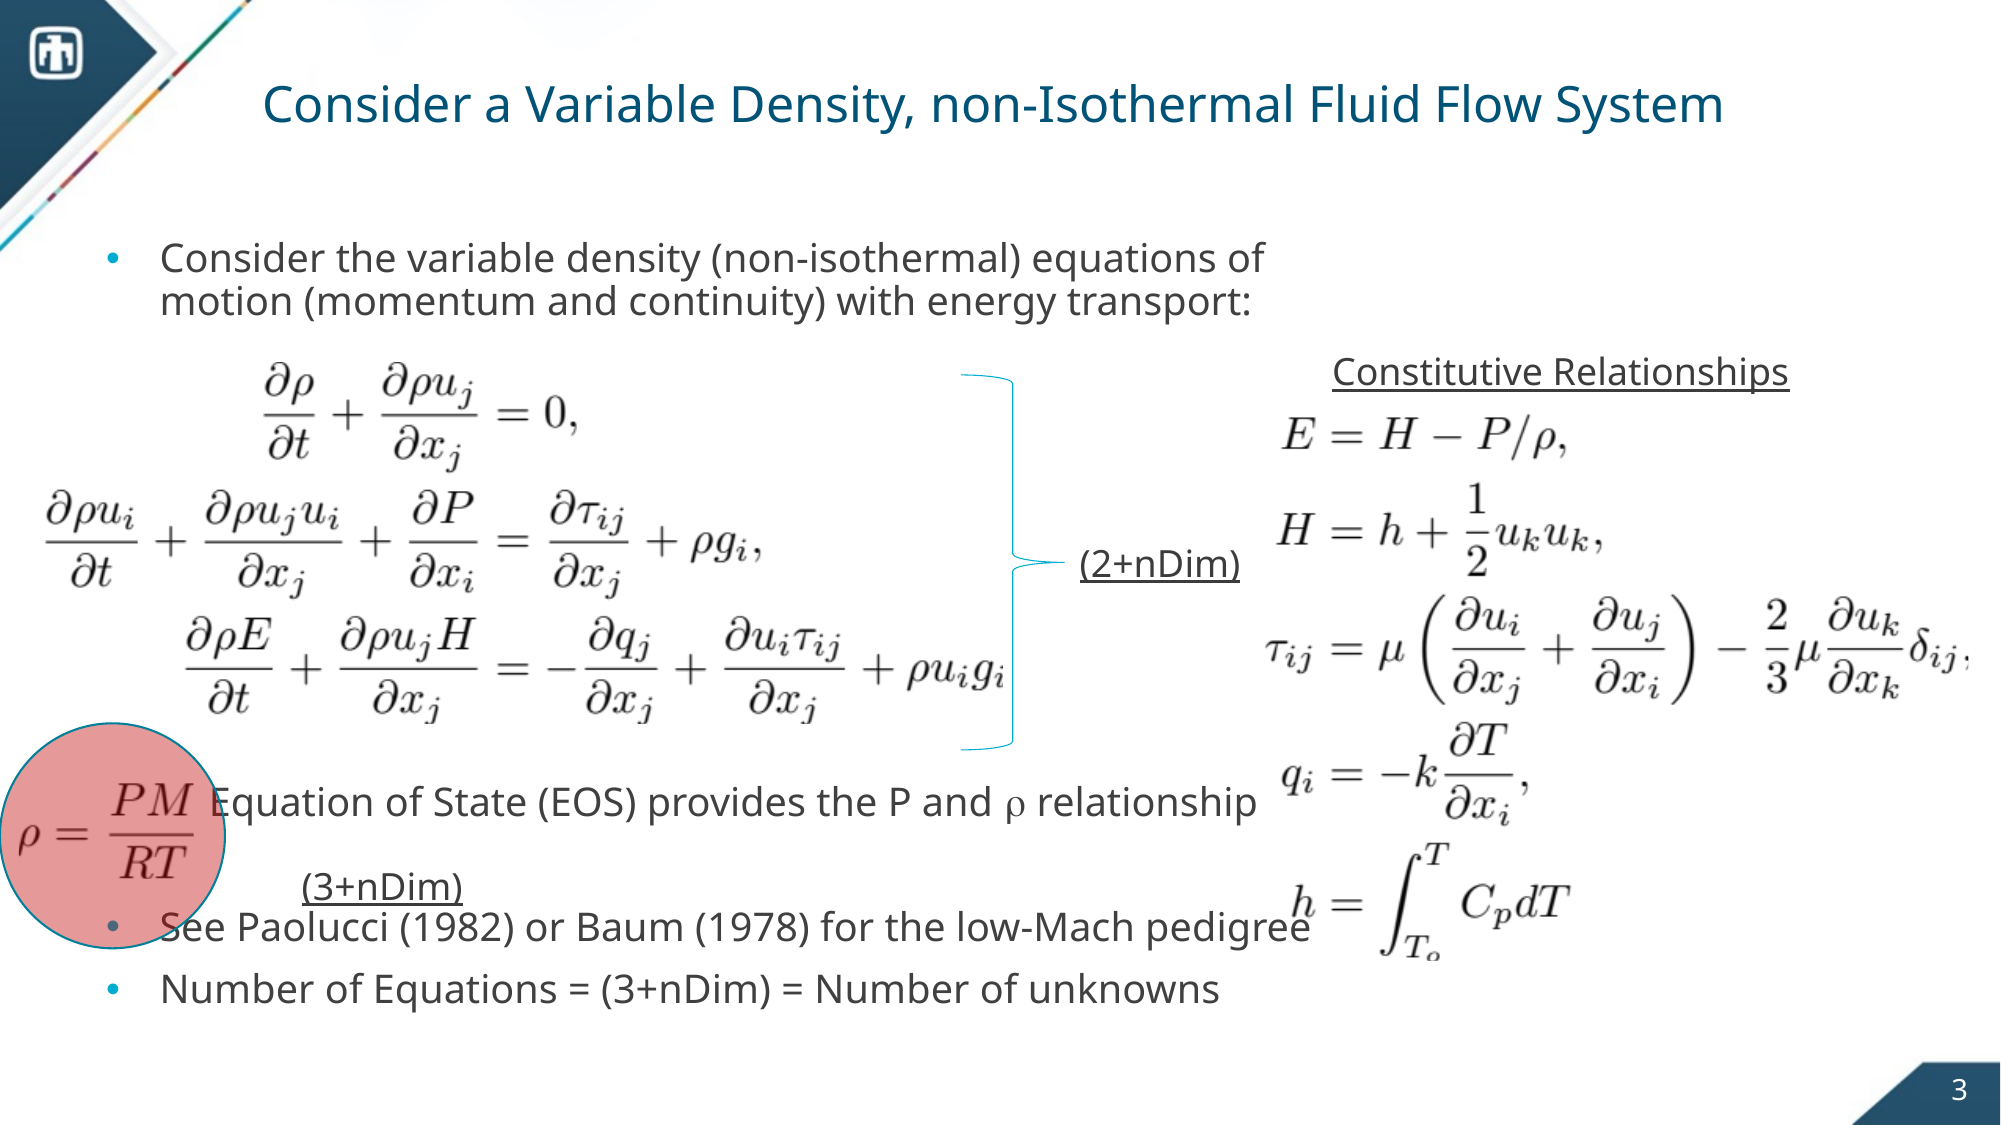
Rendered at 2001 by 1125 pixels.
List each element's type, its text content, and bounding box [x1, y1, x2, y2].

text_box (3+nDim) [286, 855, 478, 916]
slide_number 3 [1919, 1061, 2000, 1122]
picture [0, 0, 2001, 1125]
picture [18, 782, 194, 879]
text_box [0, 724, 226, 950]
title Consider a Variable Density, non-Isothermal Fluid Flow System [262, 42, 1919, 170]
text_box [960, 378, 1064, 751]
text_box (2+nDim) [1064, 532, 1256, 592]
list Consider the variable density (non-isothermal) equations of motion (momentum and continuity) with energy transport: Equation of State (EOS) provides the P and r relationship See Paolucci (1982) or Baum (1978) for the low-Mach pedigree Number of Equations = (3+nDim) = Number of unknowns [106, 231, 1317, 1109]
